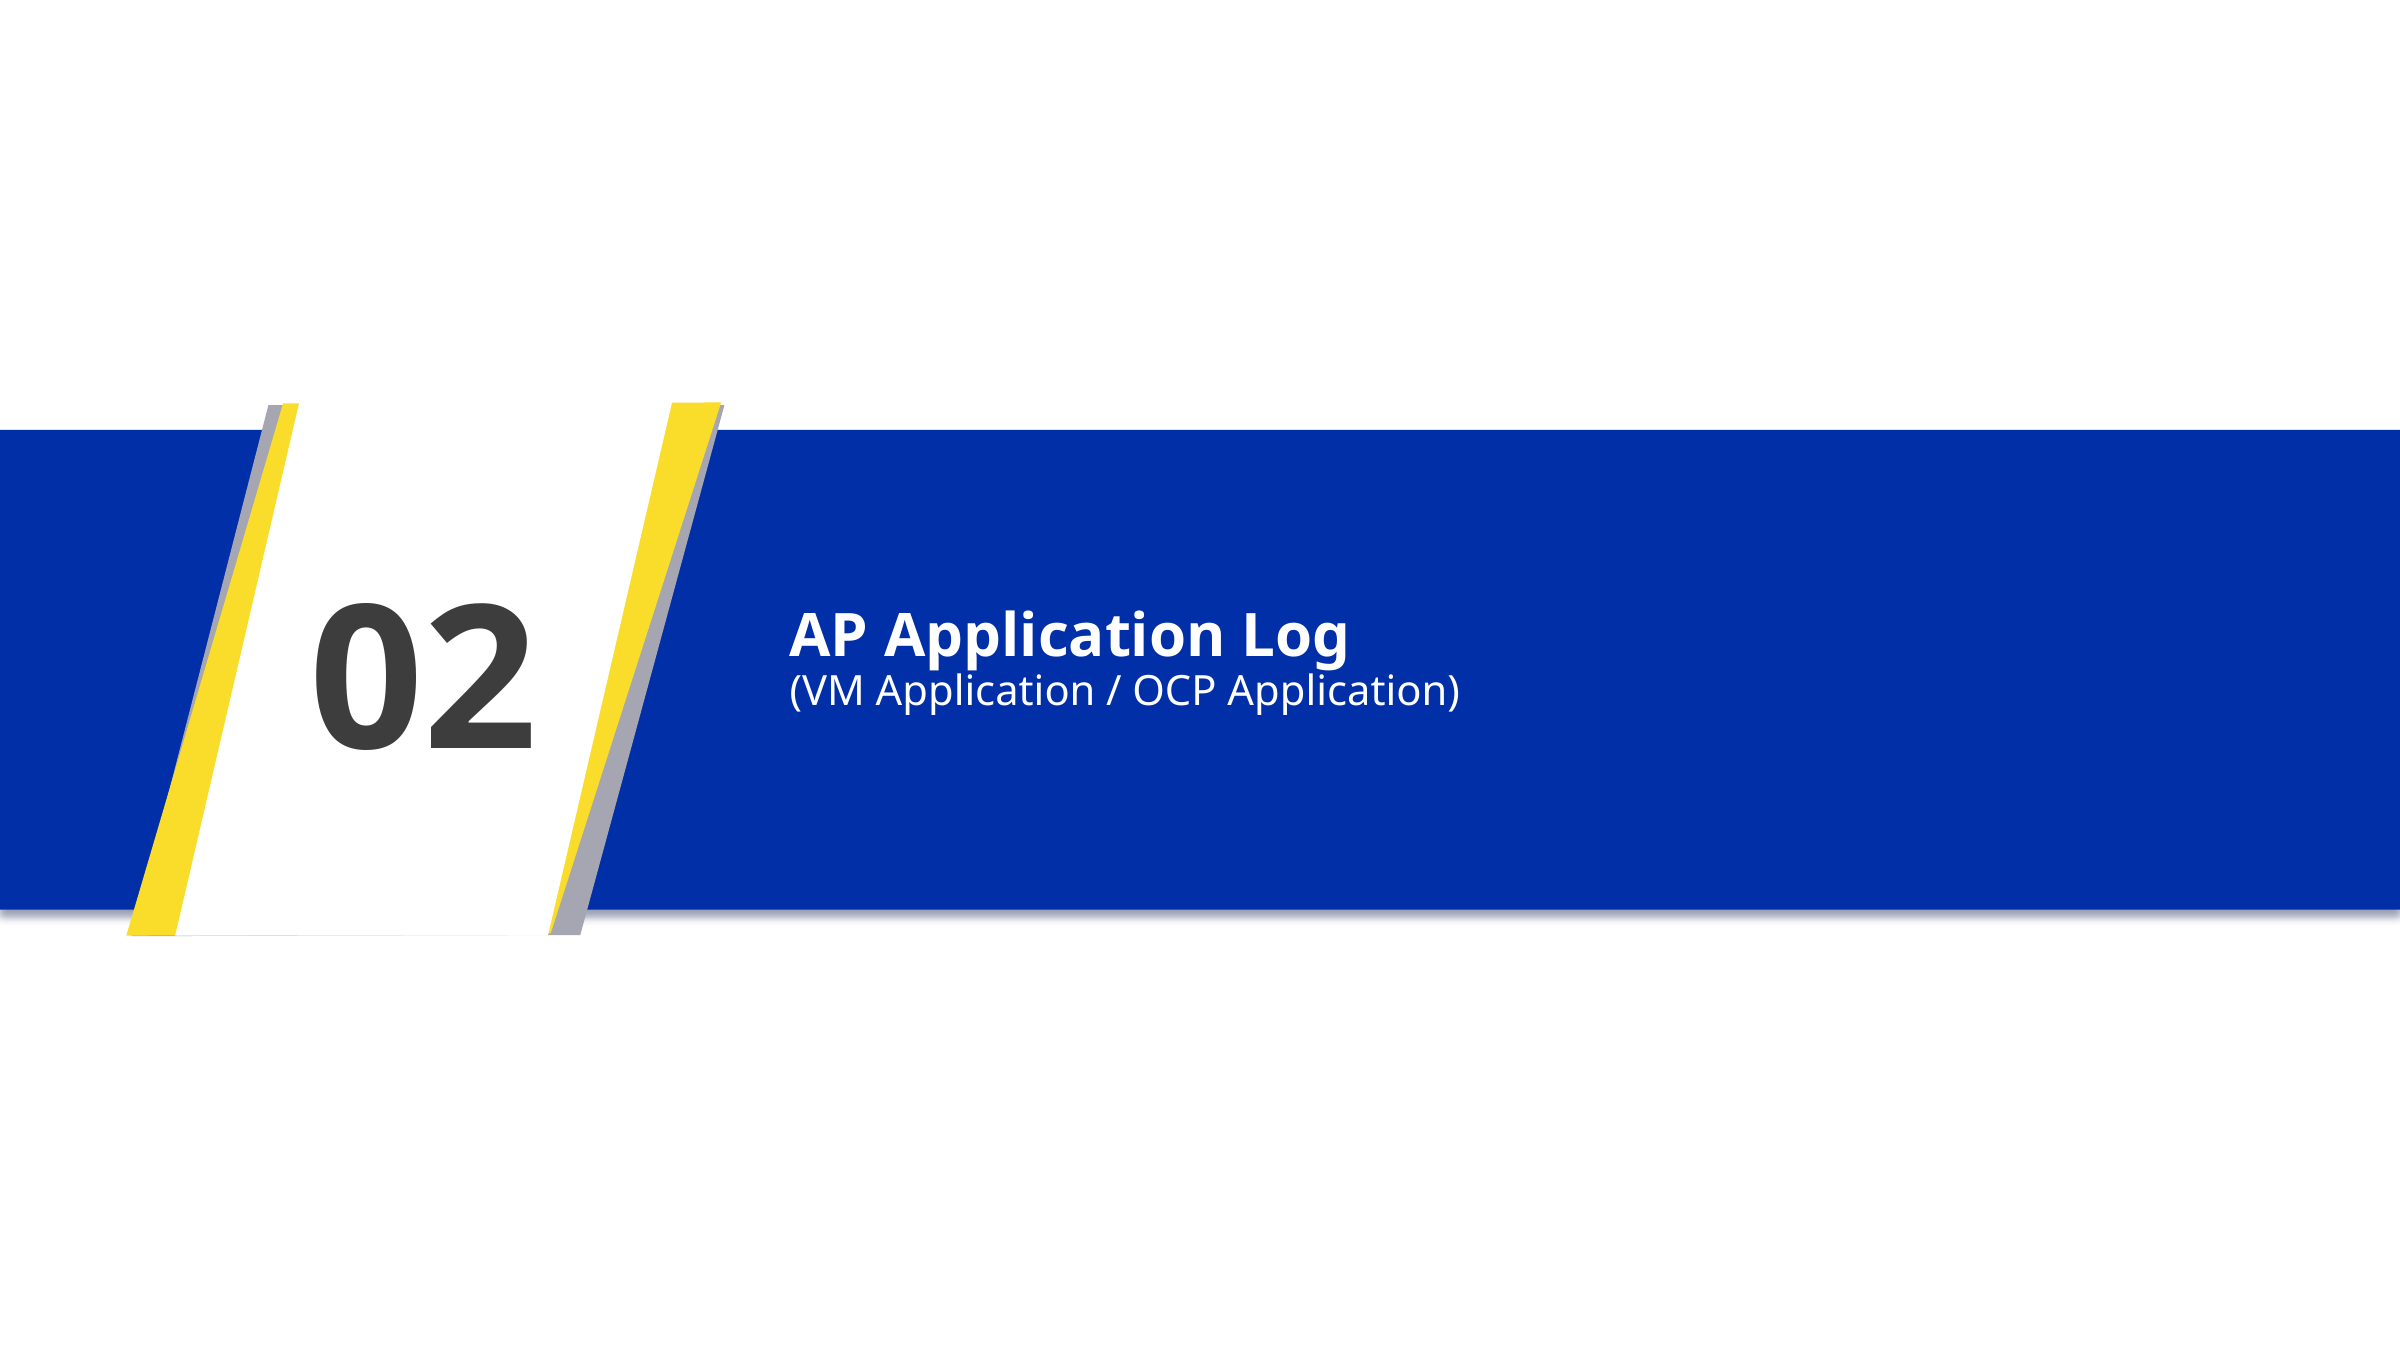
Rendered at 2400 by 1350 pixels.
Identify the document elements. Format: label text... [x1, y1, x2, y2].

title AP Application Log (VM Application / OCP Application) [774, 592, 1598, 722]
text_box 02 [173, 400, 674, 937]
